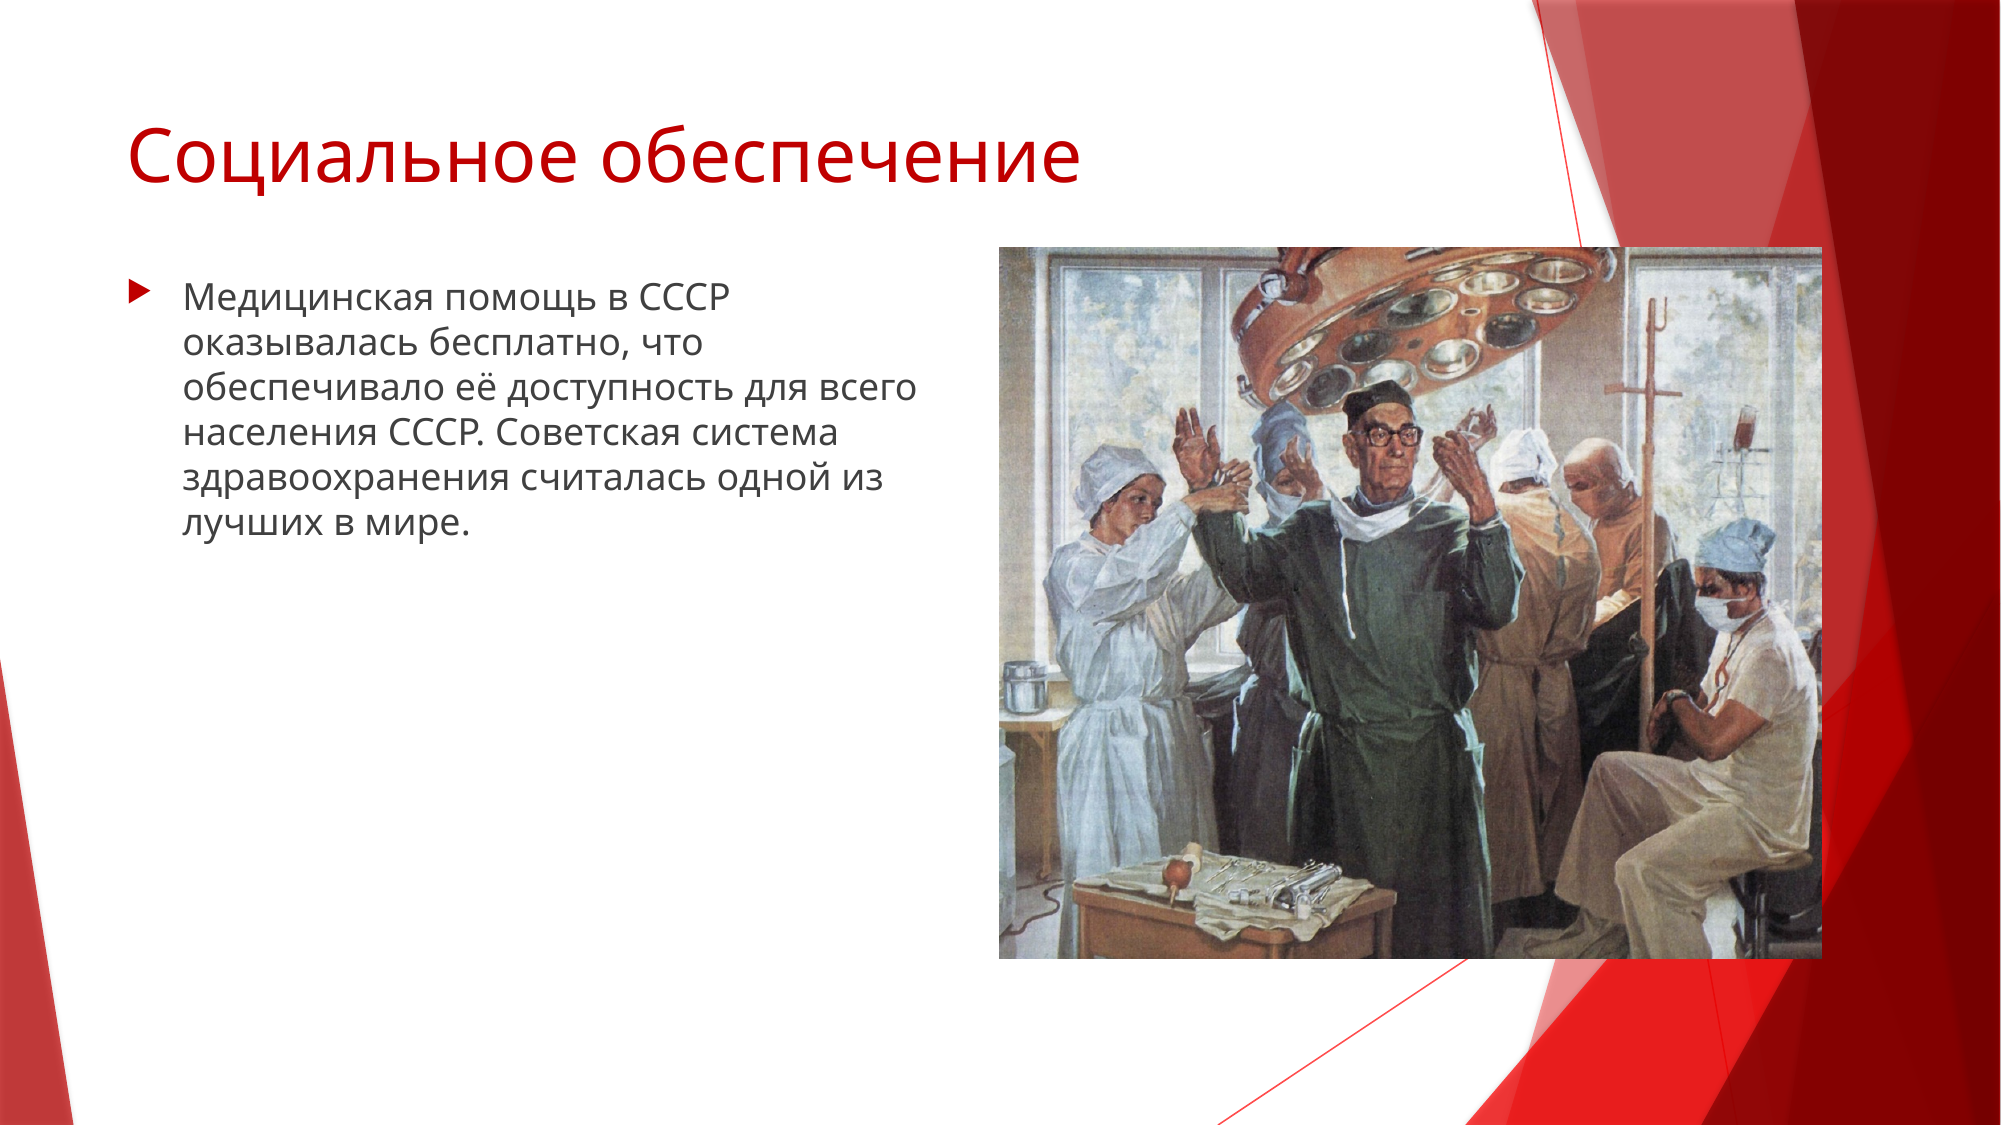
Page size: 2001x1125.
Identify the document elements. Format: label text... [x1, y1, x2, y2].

title Социальное обеспечение [111, 99, 1522, 317]
picture [999, 247, 1822, 959]
list Медицинская помощь в СССР оказывалась бесплатно, что обеспечивало её доступность для всего населения СССР. Советская система здравоохранения считалась одной из лучших в мире. [111, 265, 982, 1125]
